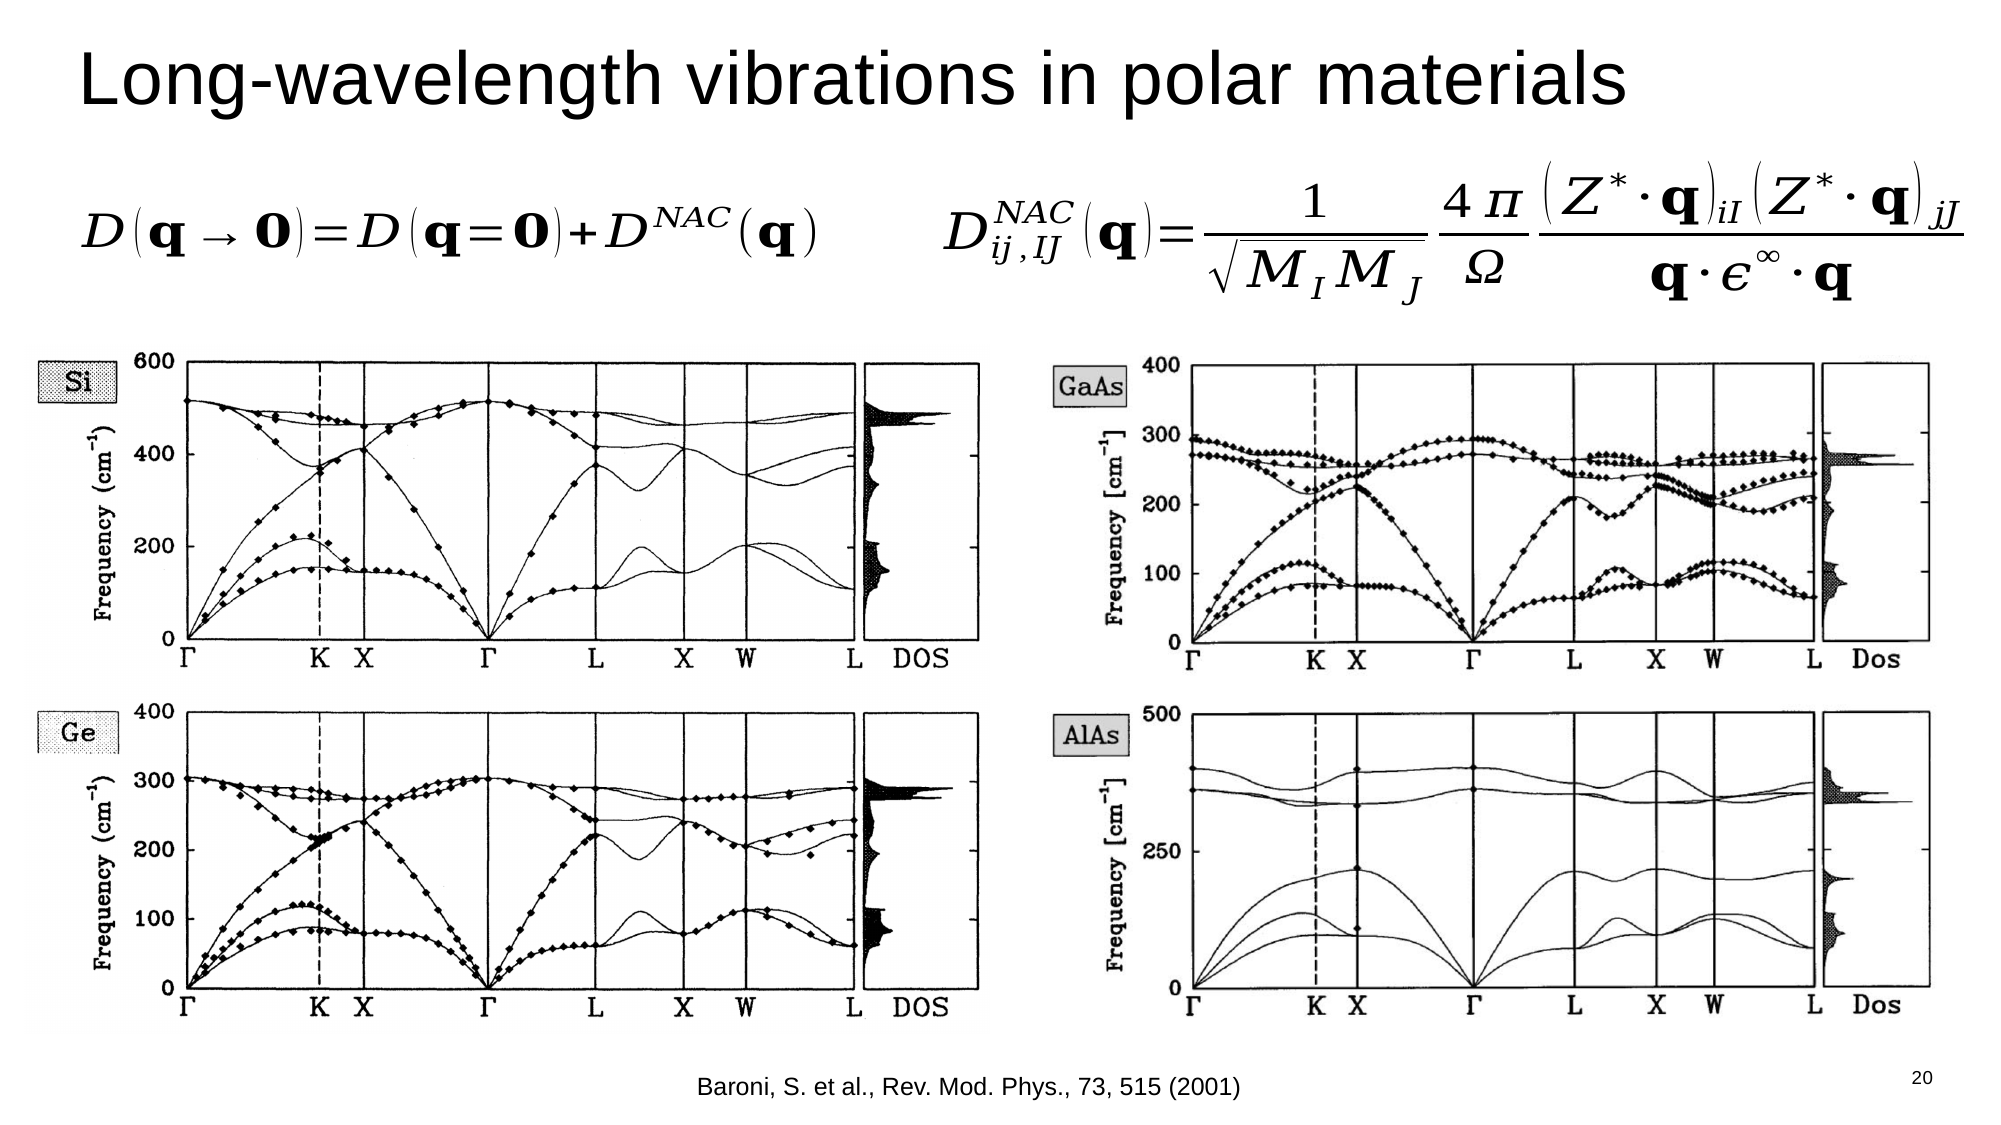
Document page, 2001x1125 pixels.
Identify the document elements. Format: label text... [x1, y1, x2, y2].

picture [1023, 344, 1947, 1034]
picture [24, 344, 990, 1034]
title Long-wavelength vibrations in polar materials [78, 39, 1861, 137]
text_box Baroni, S. et al., Rev. Mod. Phys., 73, 515 (2001) [78, 1062, 1861, 1108]
